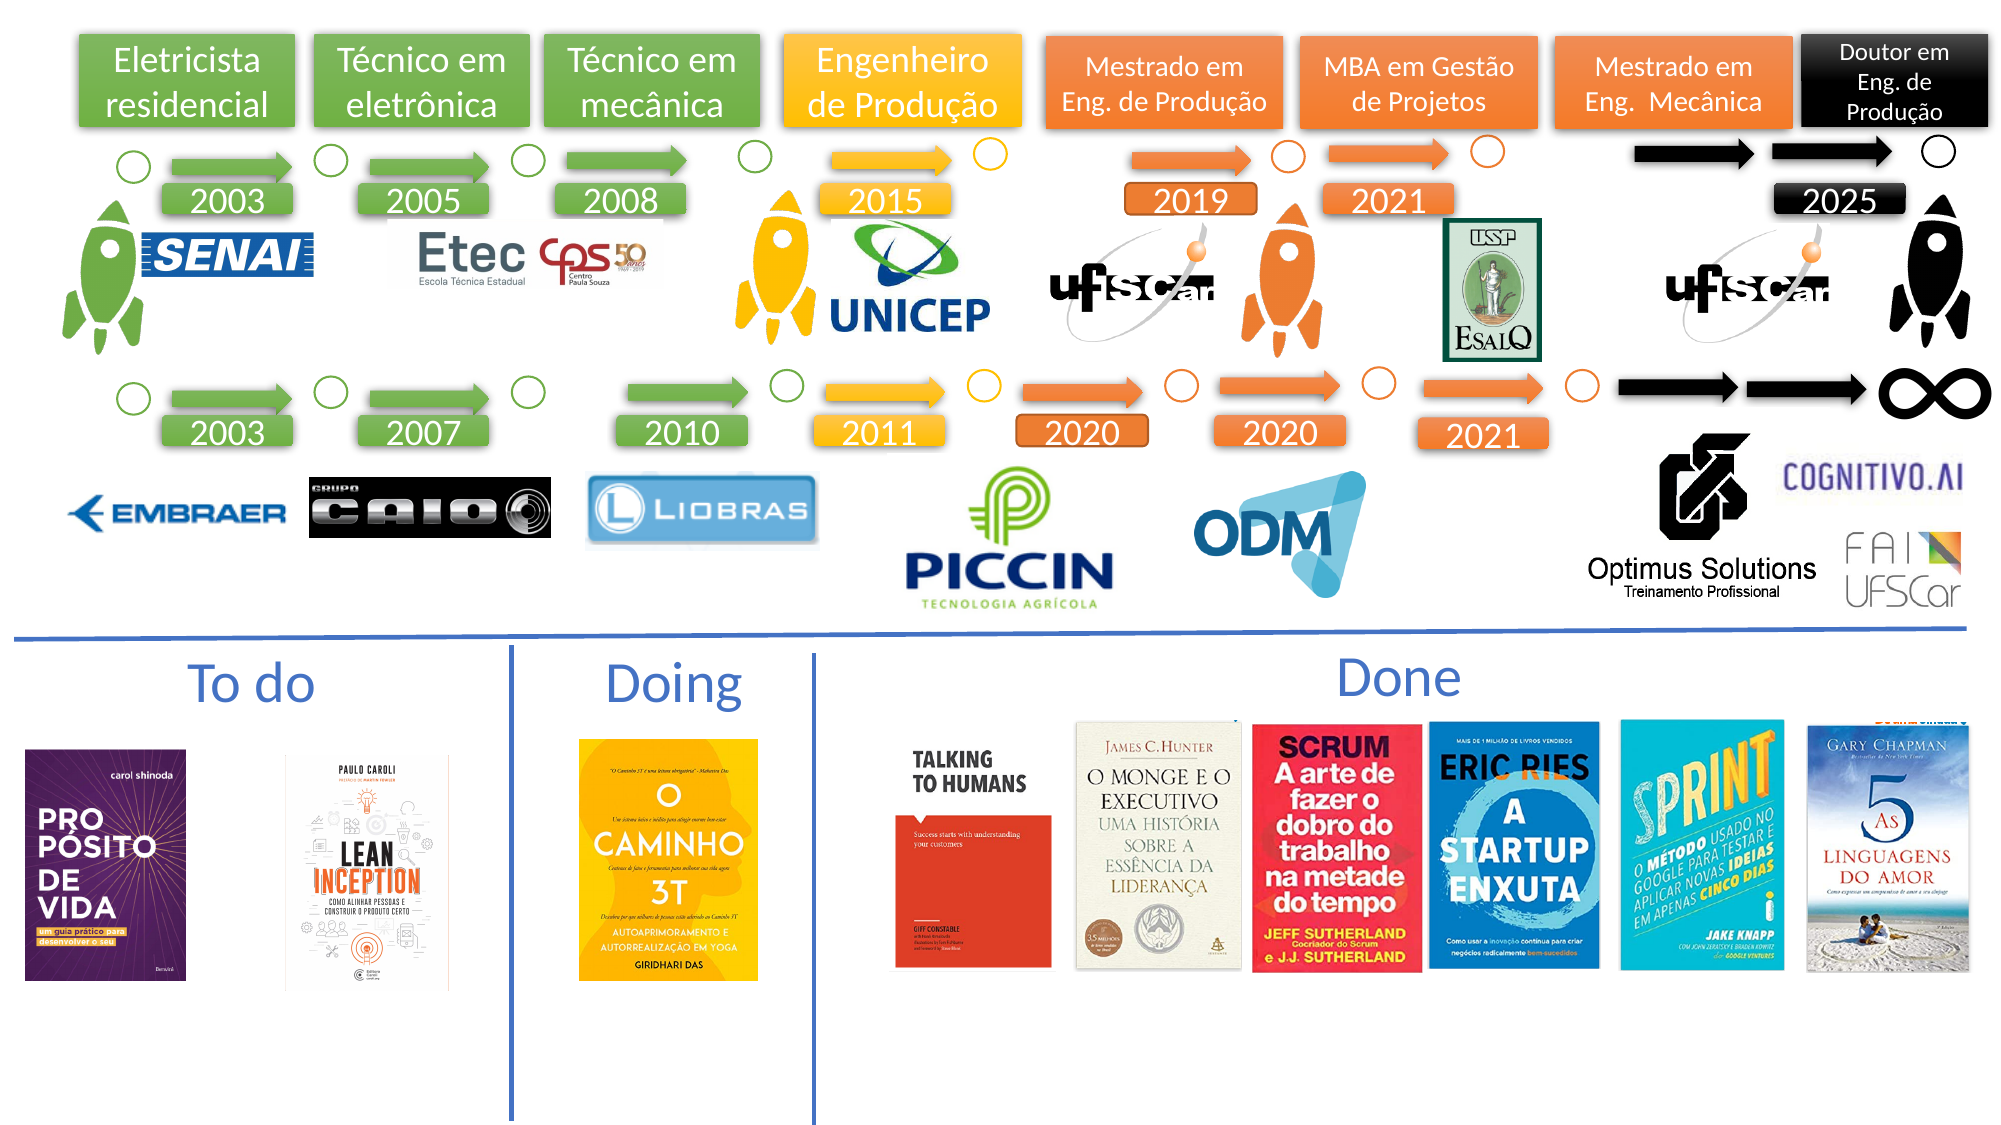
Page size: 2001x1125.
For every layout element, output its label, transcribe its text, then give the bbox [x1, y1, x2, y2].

text_box [172, 383, 293, 409]
text_box 2021 [1323, 182, 1455, 215]
text_box [369, 383, 490, 409]
picture [585, 471, 820, 551]
picture [1618, 719, 1785, 971]
text_box Mestrado em Eng. de Produção [1046, 36, 1284, 129]
text_box 2005 [357, 182, 490, 215]
text_box [313, 143, 349, 178]
text_box 2019 [1124, 181, 1258, 216]
text_box 2003 [161, 182, 294, 215]
text_box [1164, 368, 1200, 403]
picture [309, 477, 551, 538]
picture [889, 734, 1056, 972]
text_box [14, 628, 1967, 640]
picture [674, 173, 990, 383]
text_box [369, 151, 490, 178]
text_box [1270, 139, 1306, 174]
picture [1441, 217, 1542, 362]
picture [887, 453, 1143, 628]
text_box 2025 [1774, 182, 1906, 215]
picture [285, 755, 449, 991]
text_box 2021 [1417, 417, 1550, 449]
text_box [510, 143, 546, 178]
text_box [1131, 144, 1252, 177]
text_box [510, 375, 546, 410]
text_box 2003 [161, 414, 294, 447]
text_box To do [93, 640, 410, 722]
text_box [172, 151, 293, 178]
text_box Técnico em eletrônica [314, 34, 530, 127]
text_box [1746, 373, 1867, 406]
text_box 2020 [1015, 413, 1150, 448]
picture [1806, 722, 1976, 973]
text_box [825, 376, 946, 409]
text_box 2010 [616, 414, 748, 447]
text_box [1220, 369, 1341, 402]
picture [60, 462, 295, 560]
text_box [313, 375, 349, 410]
text_box [1423, 372, 1544, 405]
picture [1573, 177, 2000, 617]
text_box [1564, 368, 1600, 403]
text_box 2020 [1214, 414, 1347, 447]
picture [1250, 722, 1424, 973]
text_box 2008 [555, 182, 687, 215]
text_box [1921, 137, 1957, 169]
text_box [567, 144, 687, 177]
text_box Engenheiro de Produção [784, 34, 1022, 127]
text_box [831, 144, 952, 177]
text_box [966, 368, 1002, 403]
text_box [116, 150, 152, 184]
text_box [1634, 140, 1755, 170]
text_box [116, 382, 152, 416]
text_box Done [1241, 640, 1558, 716]
picture [387, 219, 664, 289]
text_box [1618, 371, 1739, 404]
text_box Doutor em Eng. de Produção [1801, 34, 1989, 127]
text_box [1470, 140, 1506, 169]
picture [579, 739, 758, 981]
text_box Doing [516, 640, 833, 722]
text_box Mestrado em Eng. Mecânica [1555, 36, 1793, 129]
picture [1427, 721, 1601, 970]
text_box 2011 [813, 414, 946, 447]
text_box 2015 [819, 182, 952, 215]
text_box [1329, 140, 1449, 170]
text_box [972, 137, 1008, 171]
picture [1, 183, 322, 393]
picture [1050, 186, 1390, 377]
picture [1833, 517, 1972, 620]
text_box [1023, 376, 1143, 409]
picture [1194, 471, 1366, 598]
text_box [1361, 366, 1397, 400]
text_box [1772, 137, 1893, 168]
text_box Eletricista residencial [79, 34, 295, 127]
picture [24, 749, 186, 981]
text_box MBA em Gestão de Projetos [1300, 36, 1538, 129]
text_box [737, 139, 773, 174]
text_box [628, 376, 749, 409]
text_box Técnico em mecânica [544, 34, 760, 127]
text_box 2007 [357, 414, 490, 447]
picture [1073, 720, 1242, 972]
text_box [769, 368, 805, 403]
